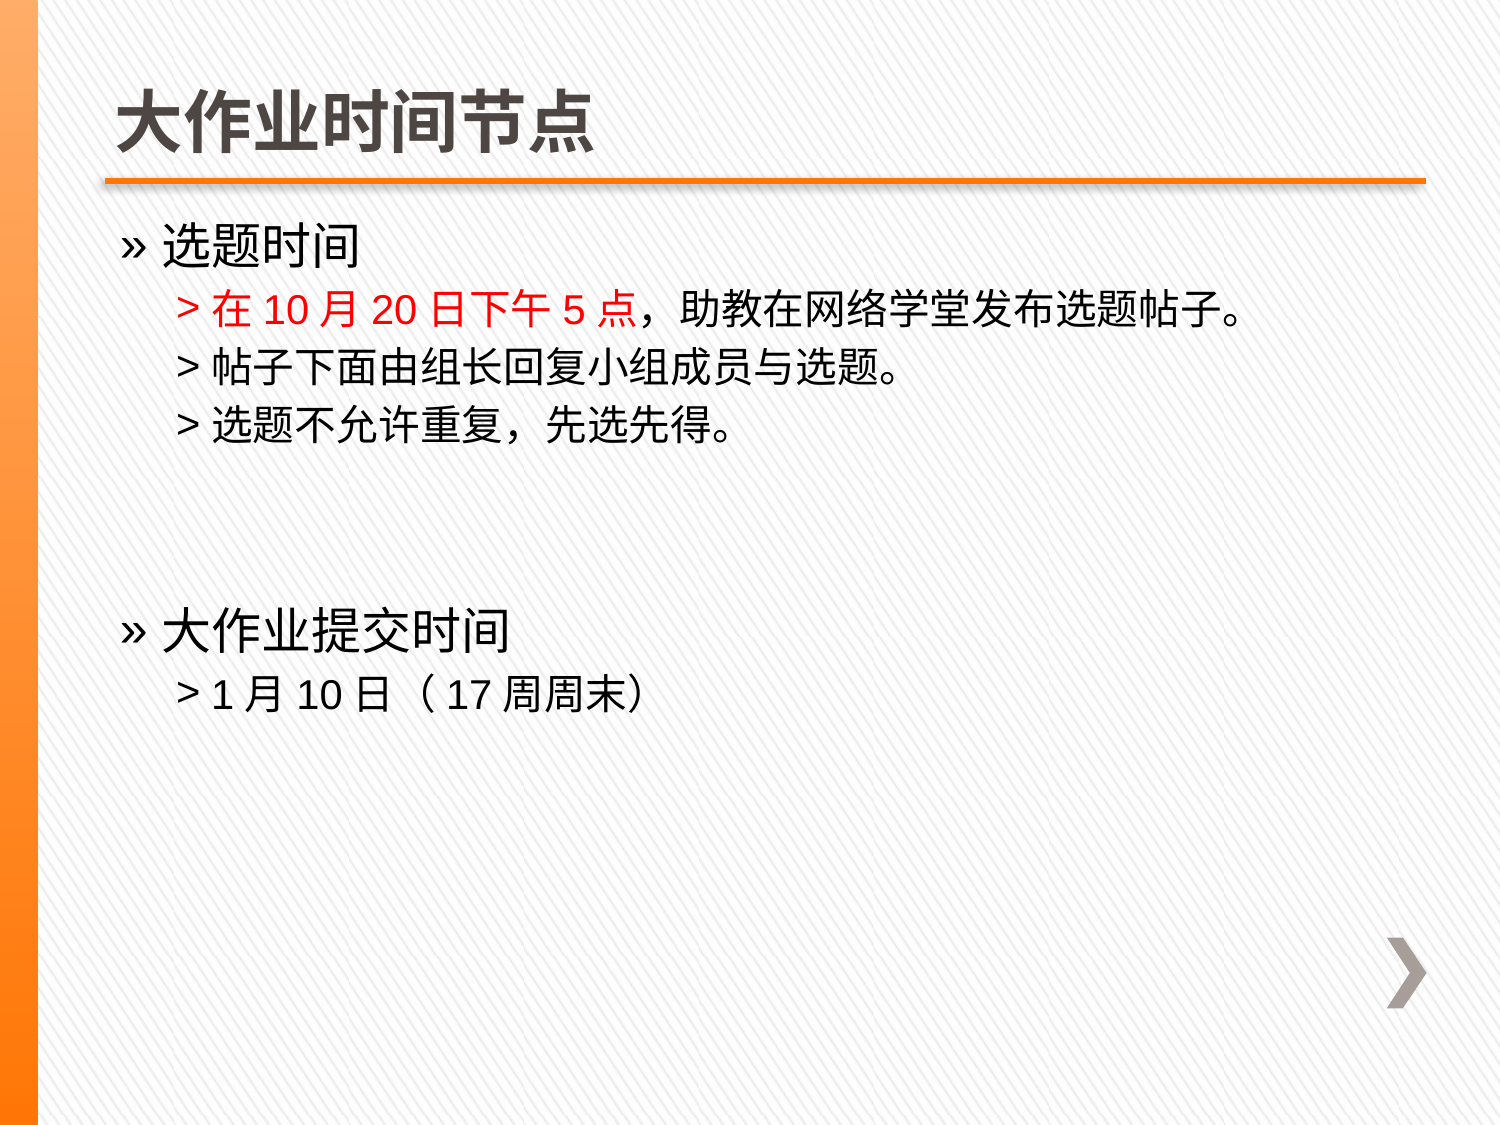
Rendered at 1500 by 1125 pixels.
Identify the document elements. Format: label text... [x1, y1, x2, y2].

title 大作业时间节点 [99, 0, 1422, 170]
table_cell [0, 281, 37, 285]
list 选题时间 在10月20日下午5点，助教在网络学堂发布选题帖子。 帖子下面由组长回复小组成员与选题。 选题不允许重复，先选先得。 大作业提交时间 1月10日（17周周末） [104, 206, 1422, 1062]
